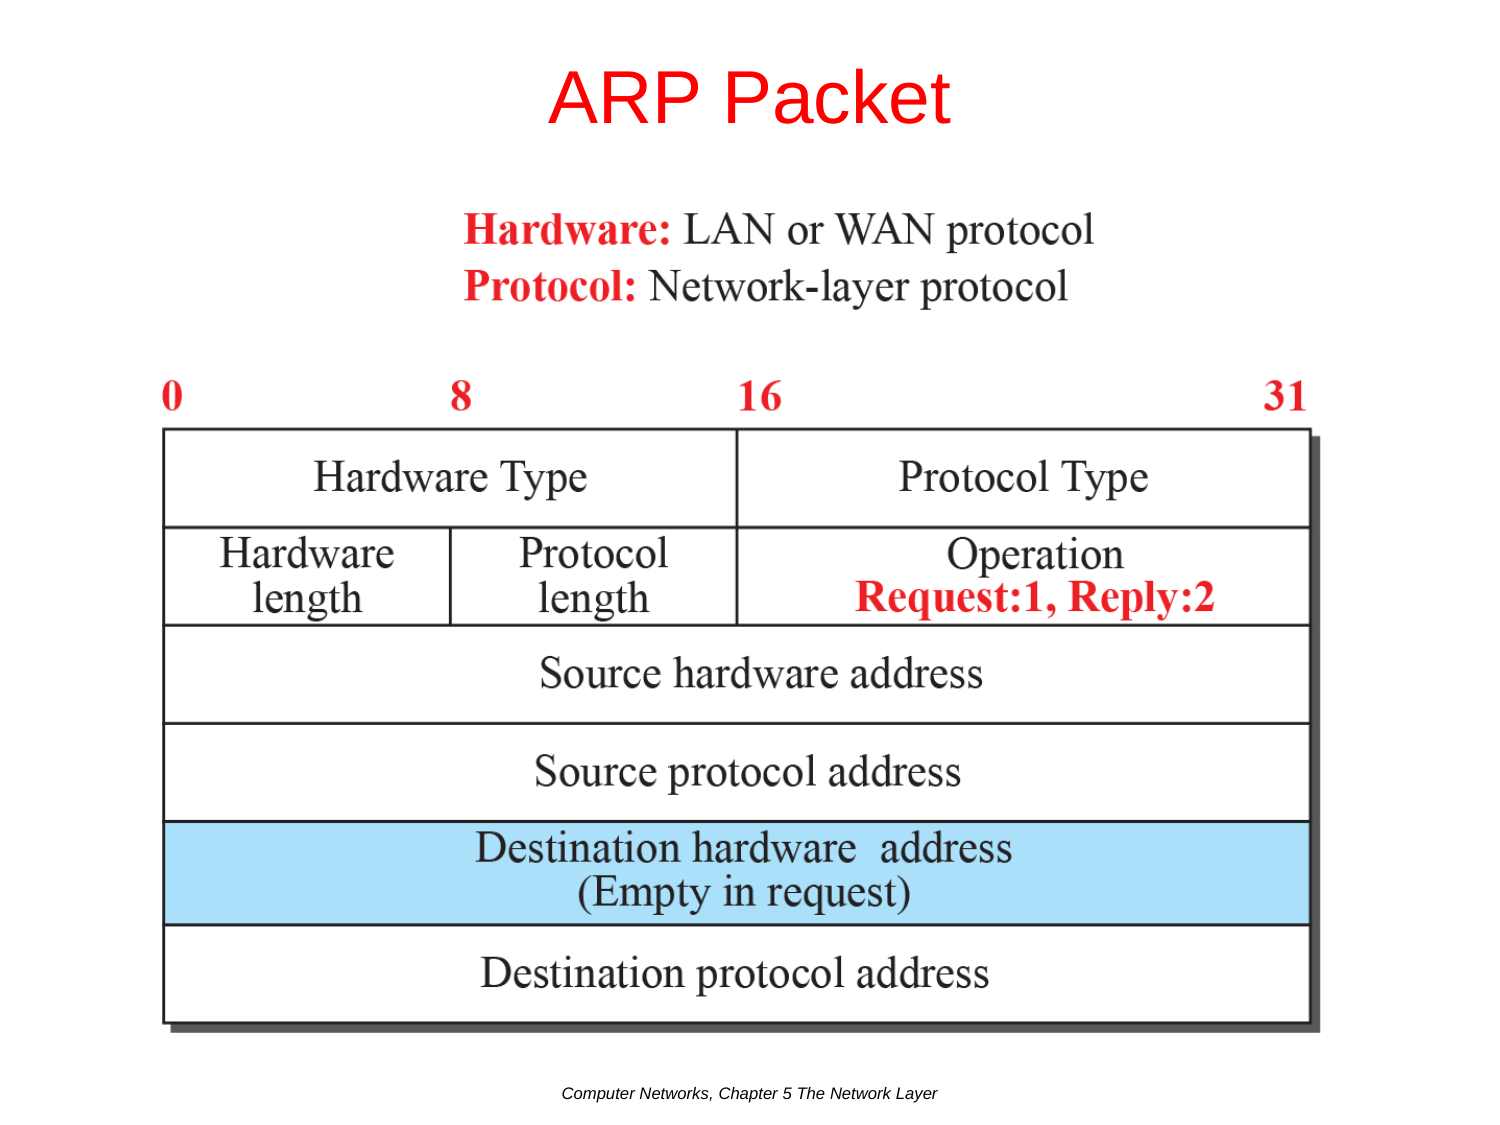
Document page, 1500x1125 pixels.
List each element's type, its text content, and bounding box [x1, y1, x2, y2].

footer Computer Networks, Chapter 5 The Network Layer [0, 1074, 1500, 1125]
picture [463, 207, 1096, 315]
title ARP Packet [0, 0, 1500, 188]
picture [160, 374, 1321, 1033]
